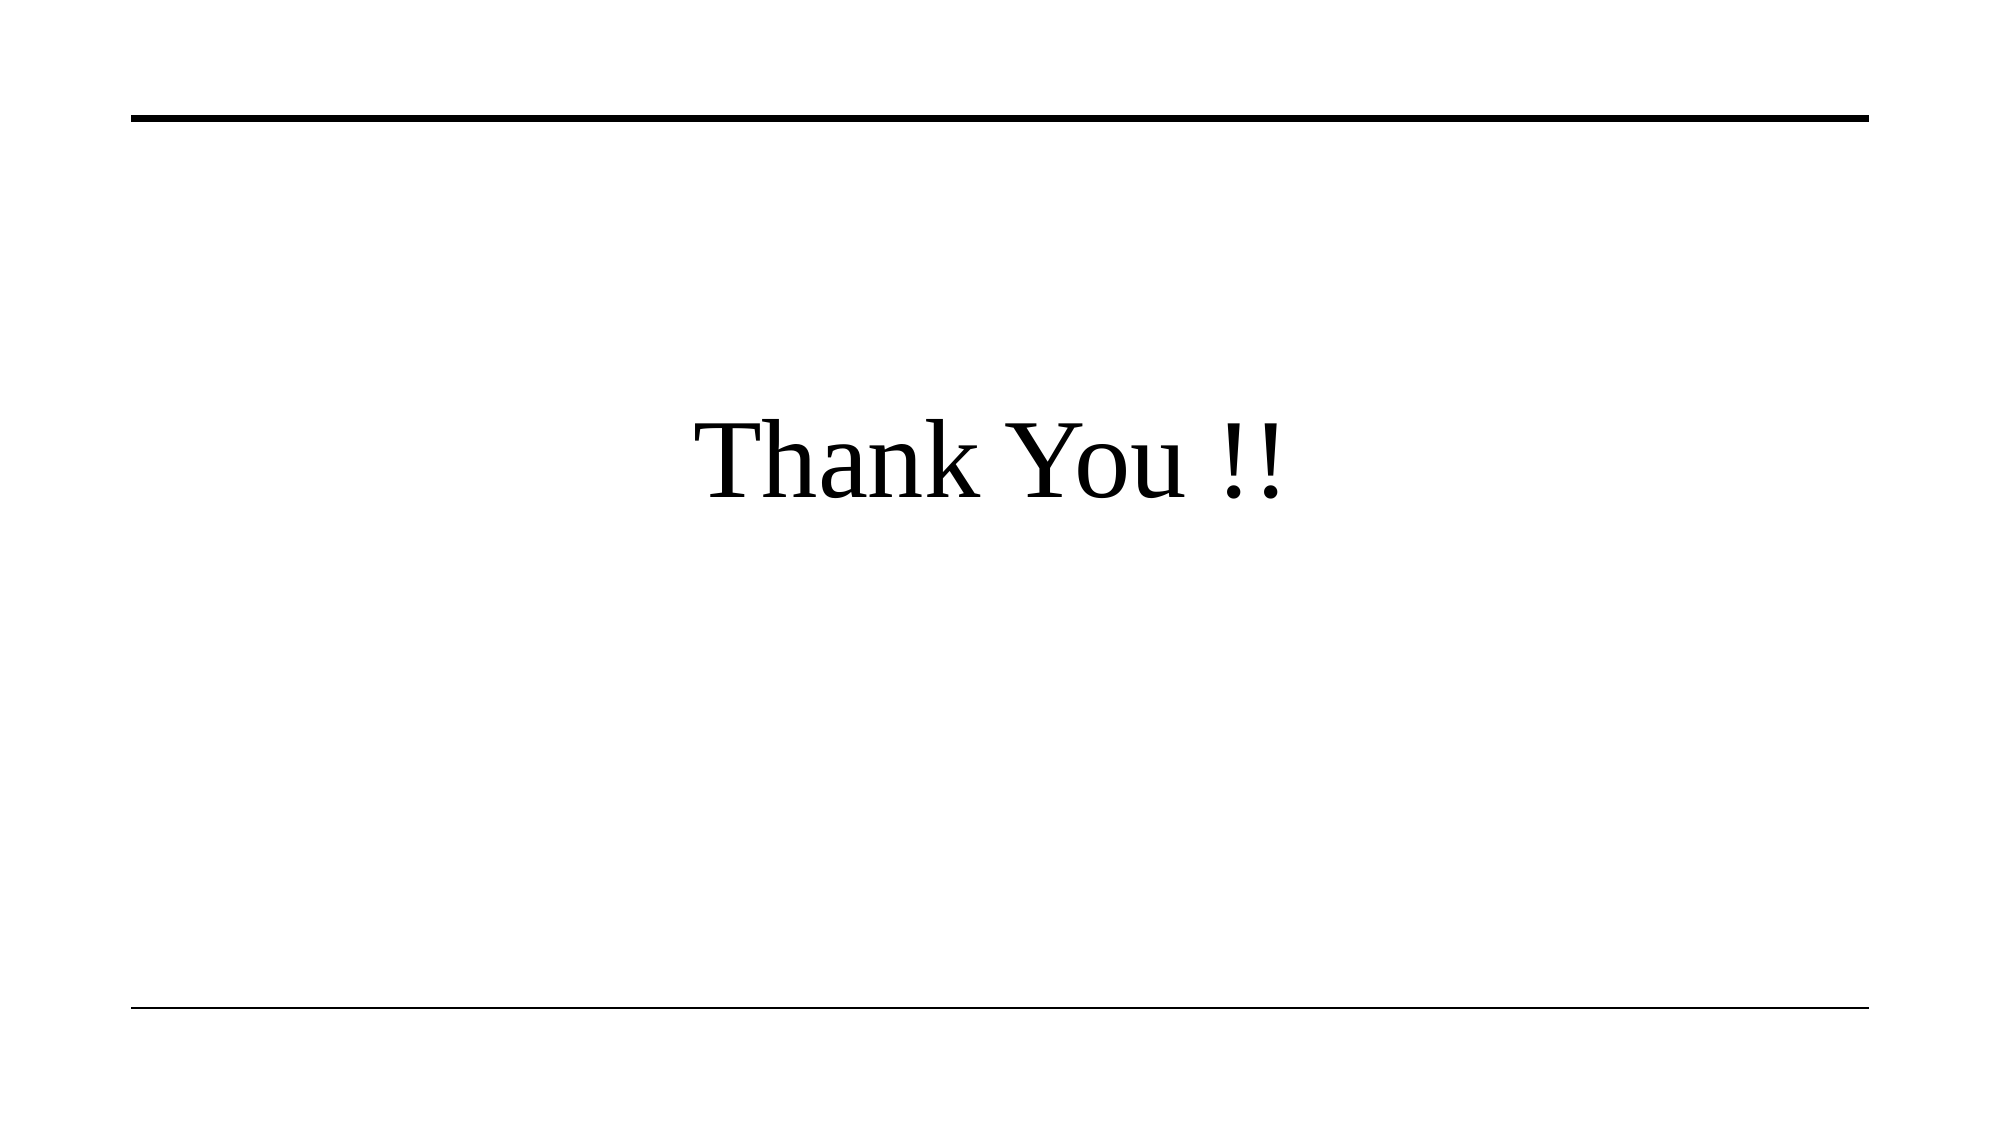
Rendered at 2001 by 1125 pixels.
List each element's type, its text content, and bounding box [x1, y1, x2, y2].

list Thank You !! [114, 364, 1869, 978]
